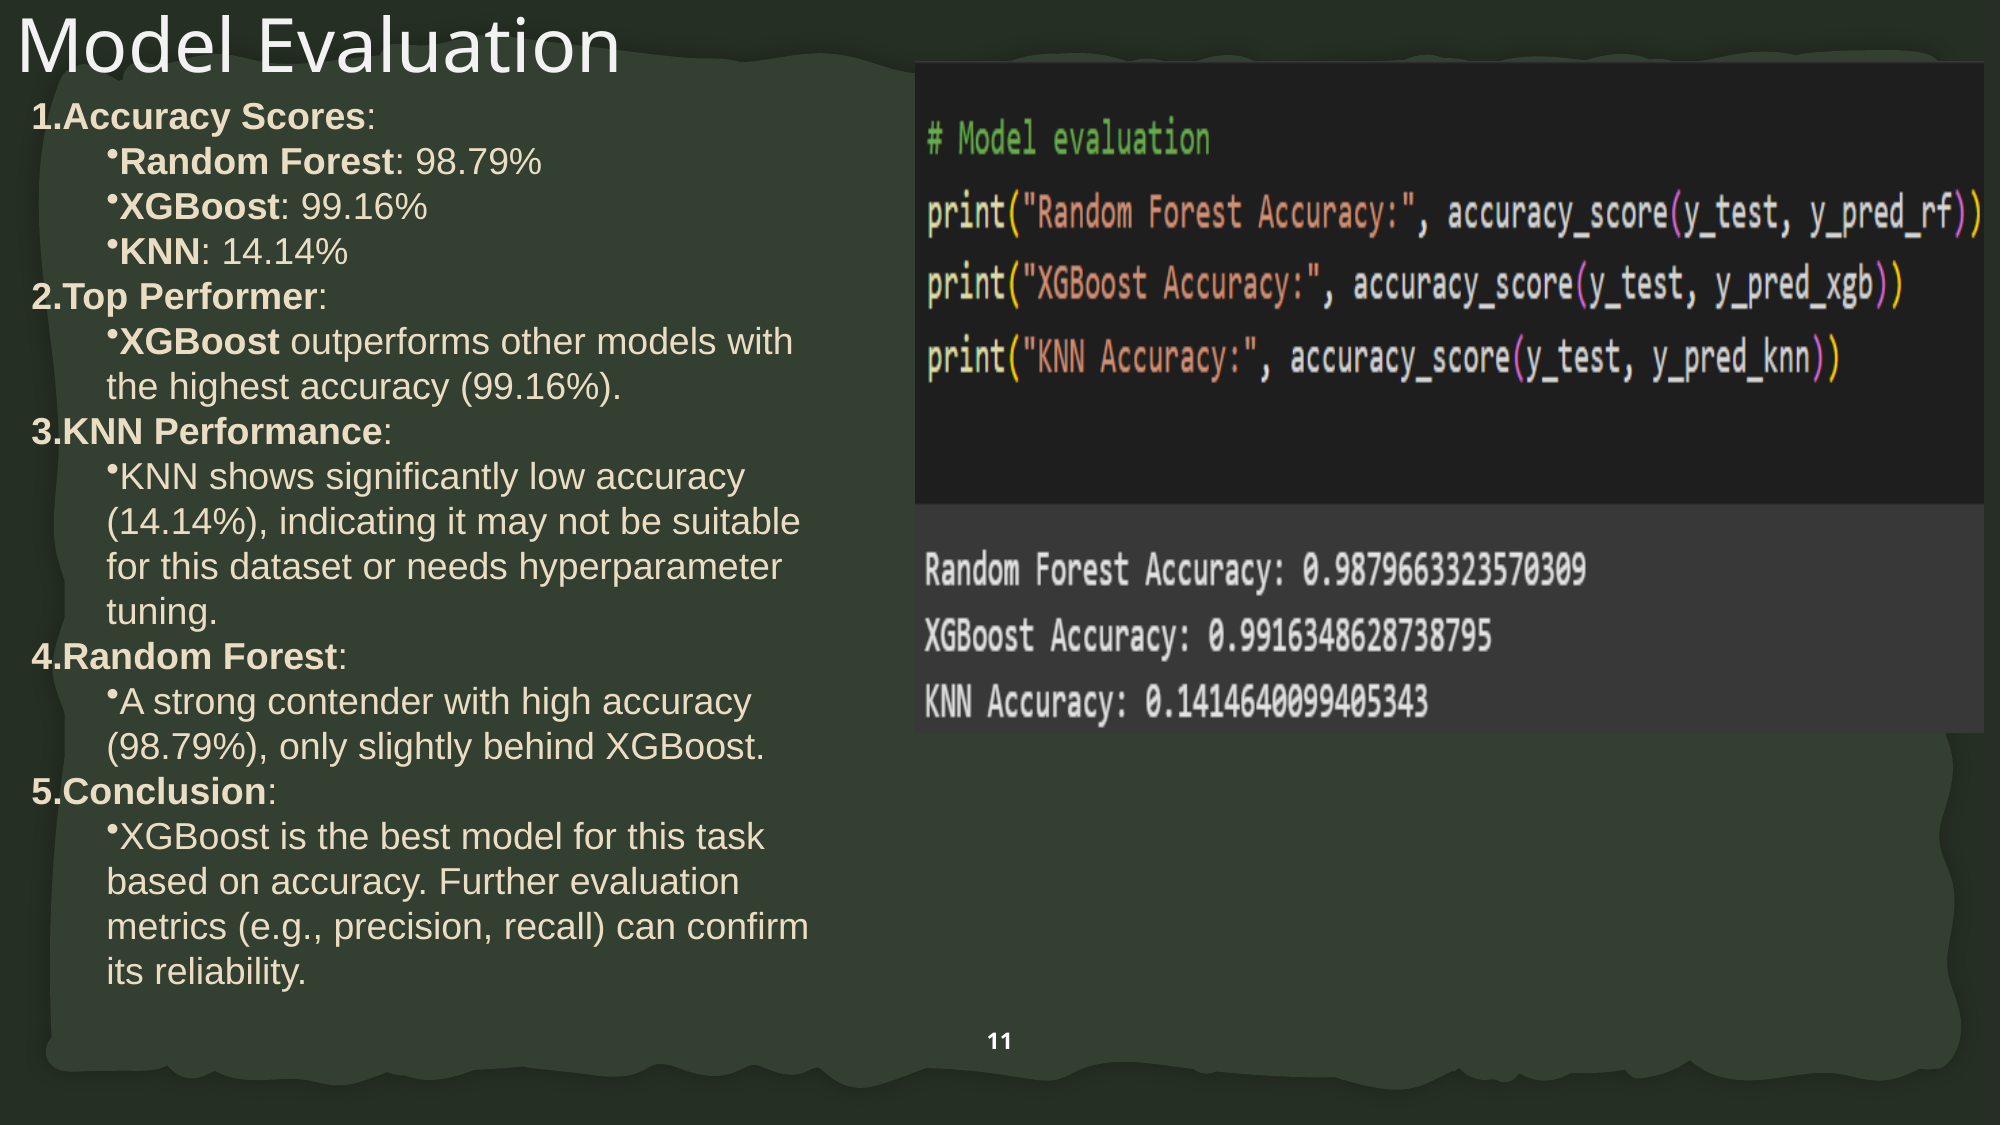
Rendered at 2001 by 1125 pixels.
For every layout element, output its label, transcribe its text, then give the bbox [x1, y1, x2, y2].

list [915, 61, 1984, 733]
title Model Evaluation [0, 0, 689, 83]
slide_number 11 [954, 1012, 1045, 1072]
list Accuracy Scores: Random Forest: 98.79% XGBoost: 99.16% KNN: 14.14% Top Performer: XGBoost outperforms other models with the highest accuracy (99.16%). KNN Performance: KNN shows significantly low accuracy (14.14%), indicating it may not be suitable for this dataset or needs hyperparameter tuning. Random Forest: A strong contender with high accuracy (98.79%), only slightly behind XGBoost. Conclusion: XGBoost is the best model for this task based on accuracy. Further evaluation metrics (e.g., precision, recall) can confirm its reliability. [16, 39, 869, 1045]
